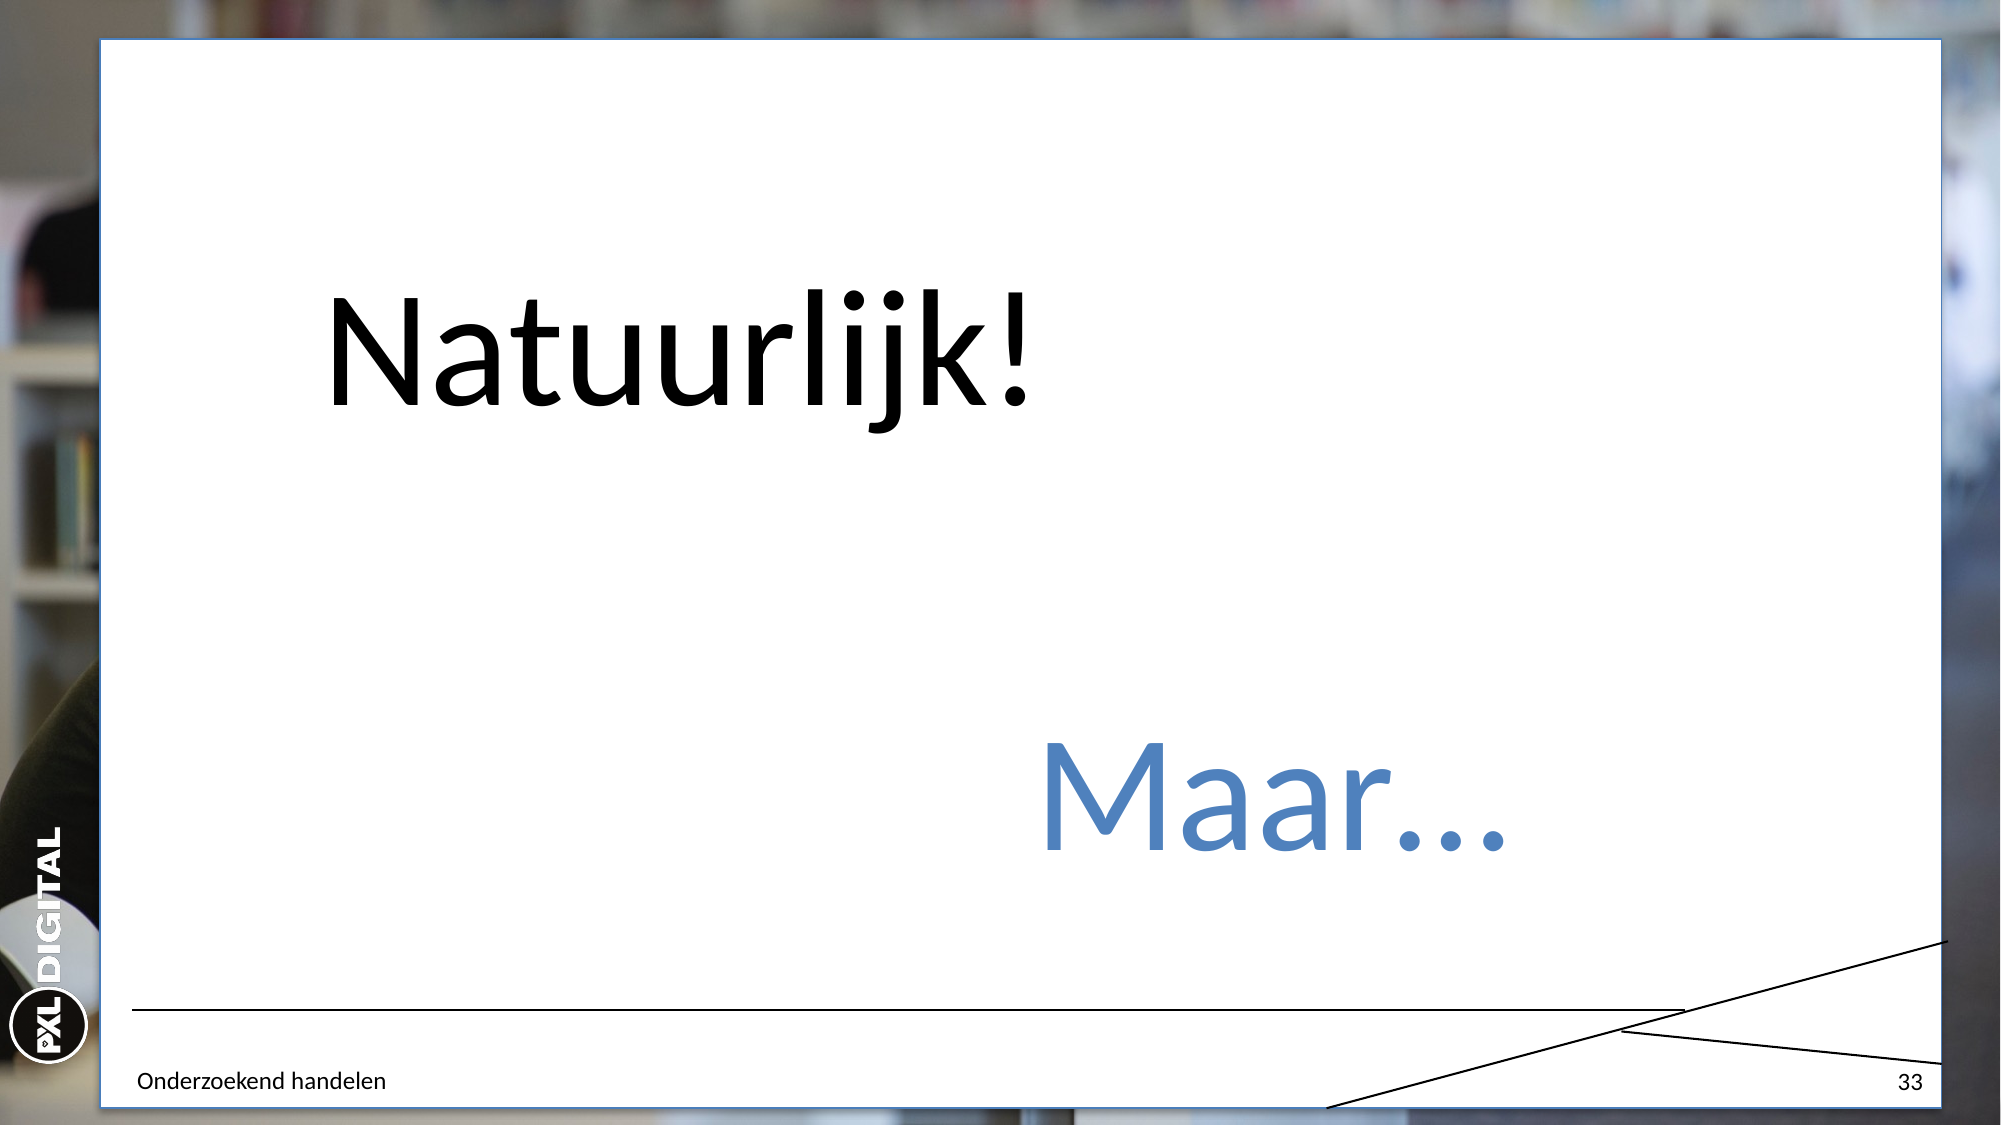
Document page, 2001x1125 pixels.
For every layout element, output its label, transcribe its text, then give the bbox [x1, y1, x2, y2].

text_box Maar… [1019, 676, 1858, 891]
picture [0, 0, 2001, 1125]
text_box Natuurlijk! [307, 231, 1145, 447]
